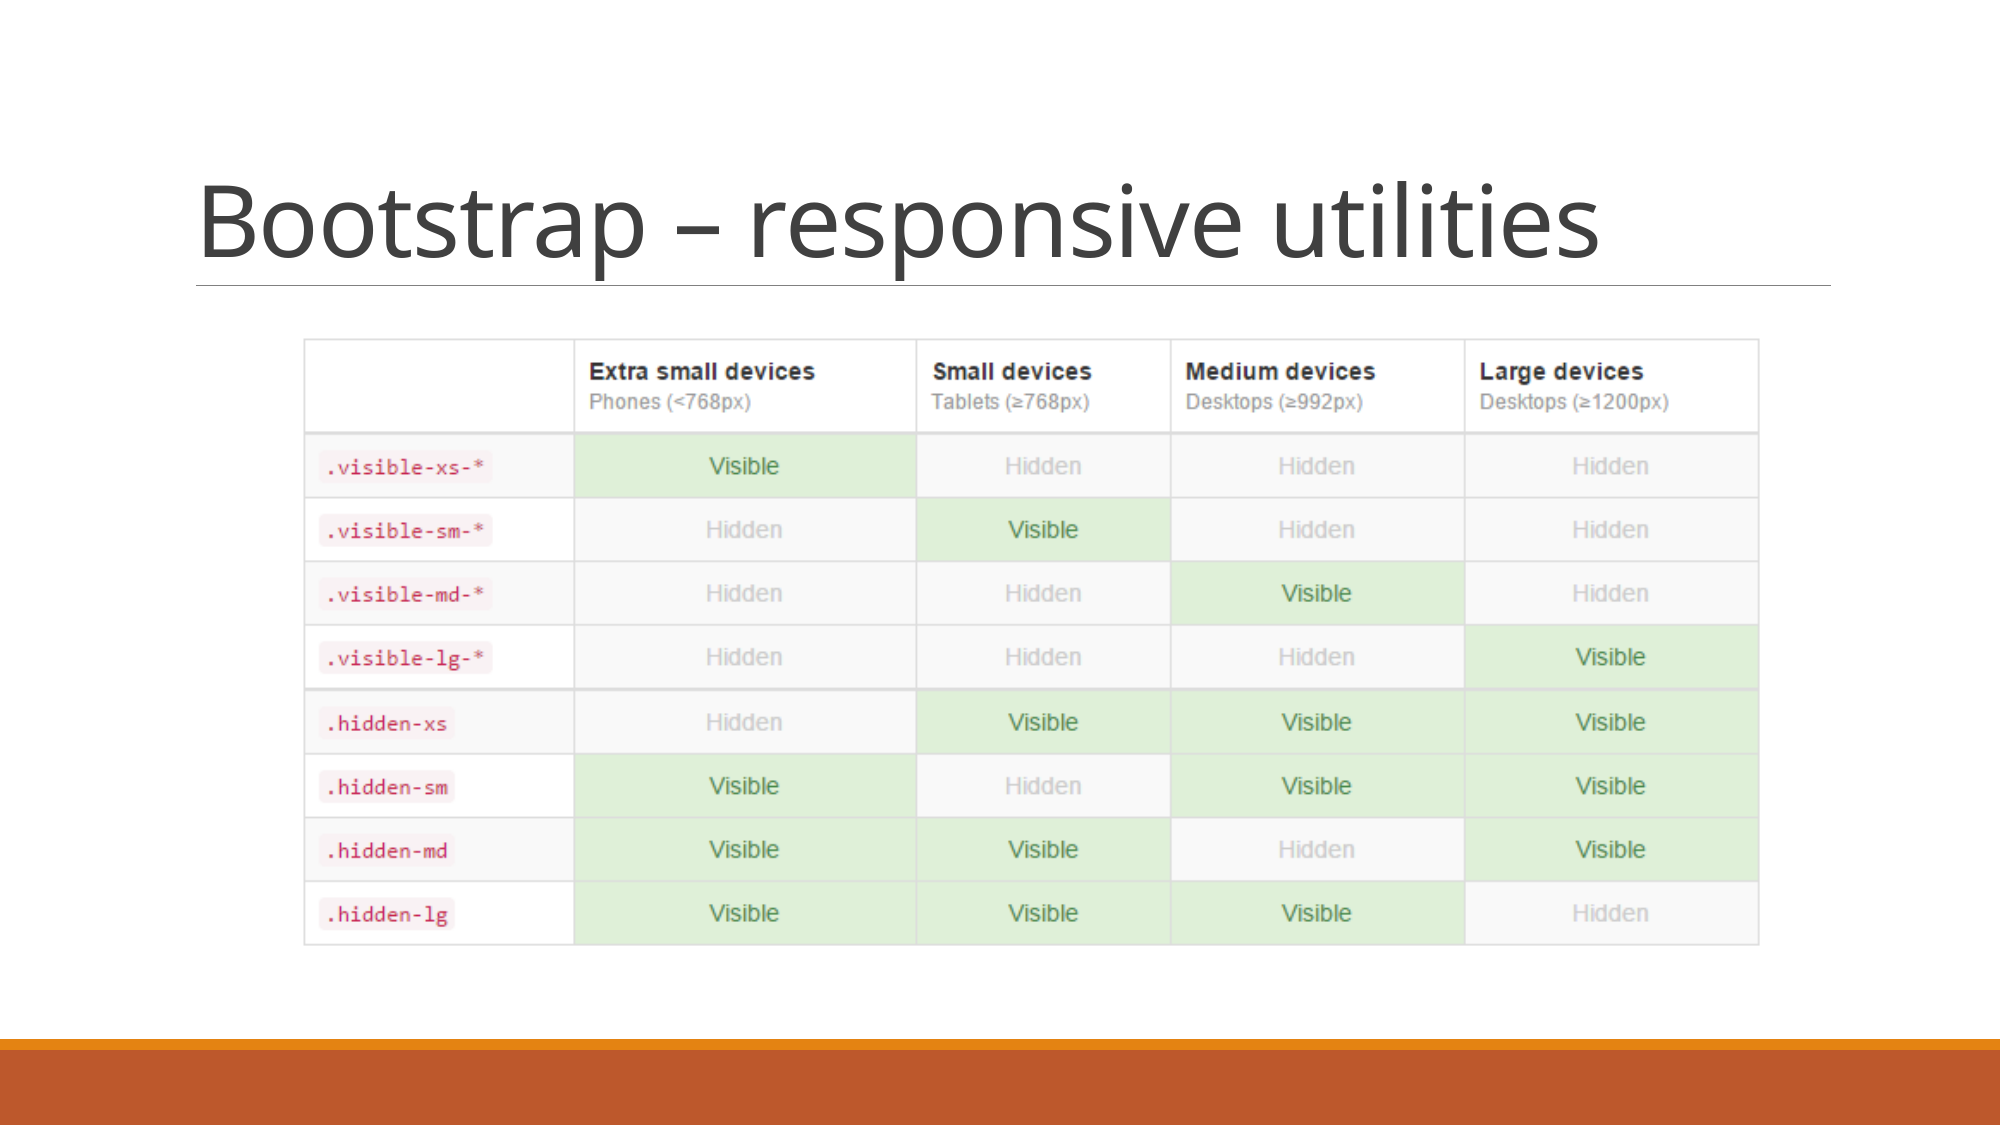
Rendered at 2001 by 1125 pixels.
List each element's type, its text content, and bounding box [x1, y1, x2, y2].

title Bootstrap – responsive utilities [180, 47, 1830, 285]
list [296, 332, 1773, 959]
